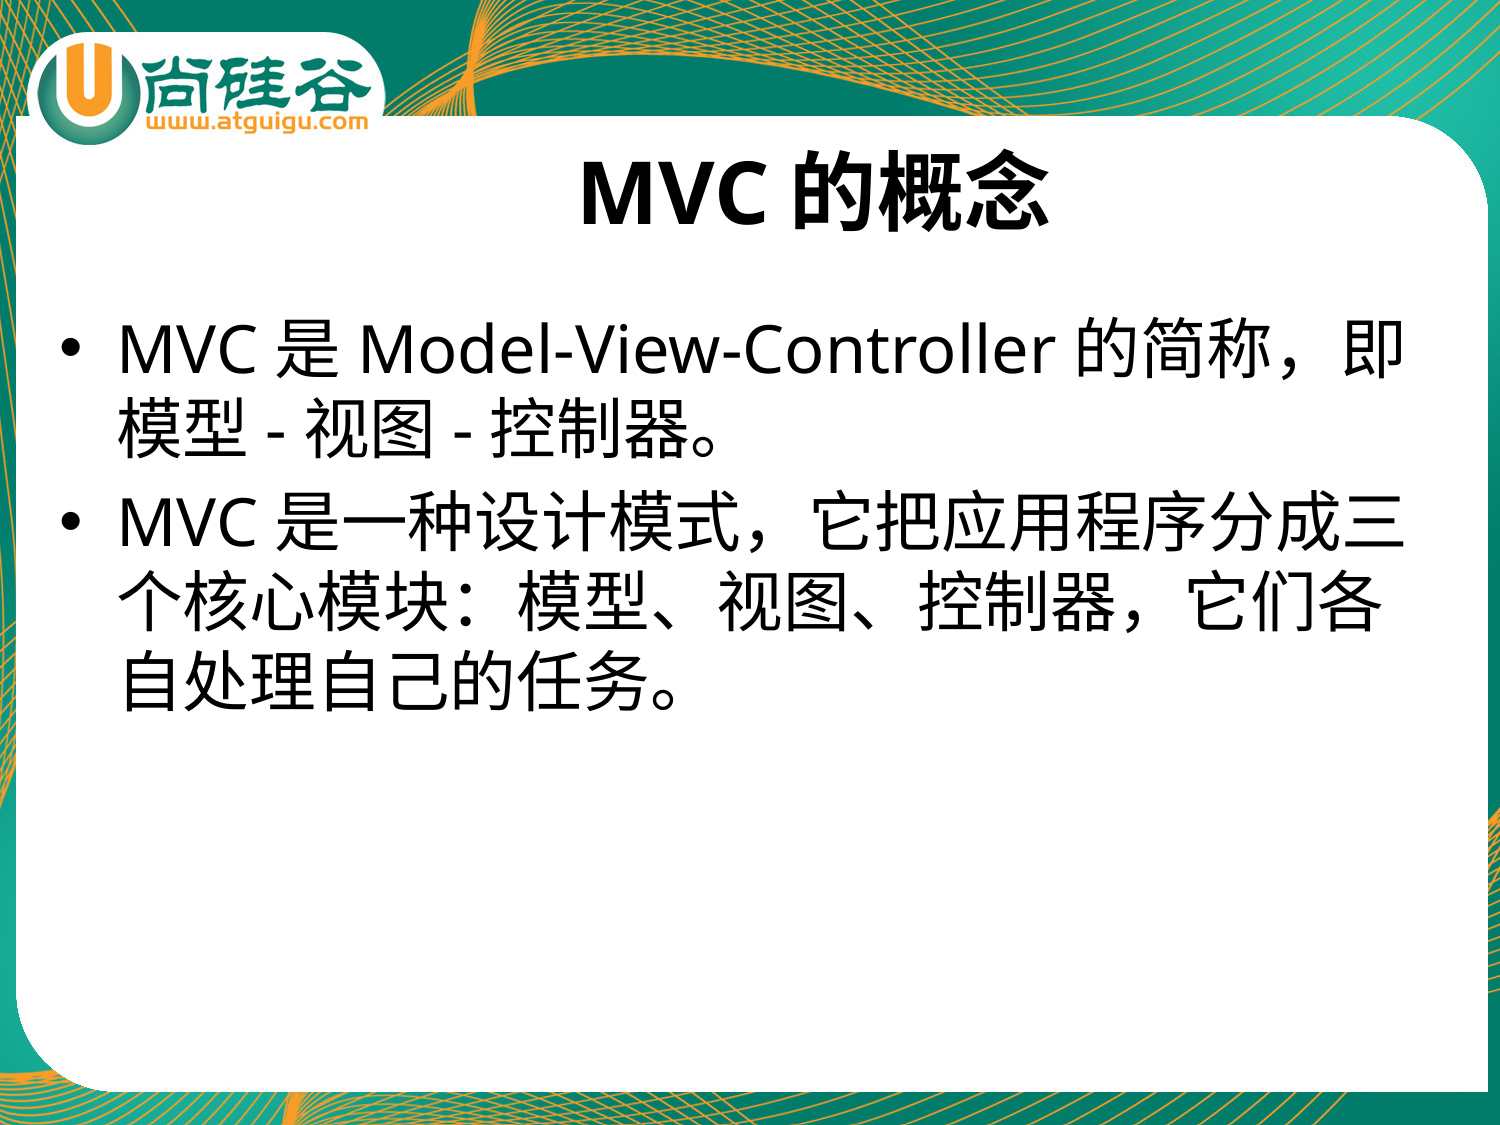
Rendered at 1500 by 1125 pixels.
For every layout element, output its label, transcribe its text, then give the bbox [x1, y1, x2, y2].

title MVC的概念 [561, 123, 1068, 256]
picture [0, 0, 1500, 1125]
list MVC是Model-View-Controller的简称，即模型-视图-控制器。 MVC是一种设计模式，它把应用程序分成三个核心模块：模型、视图、控制器，它们各自处理自己的任务。 [44, 299, 1442, 808]
